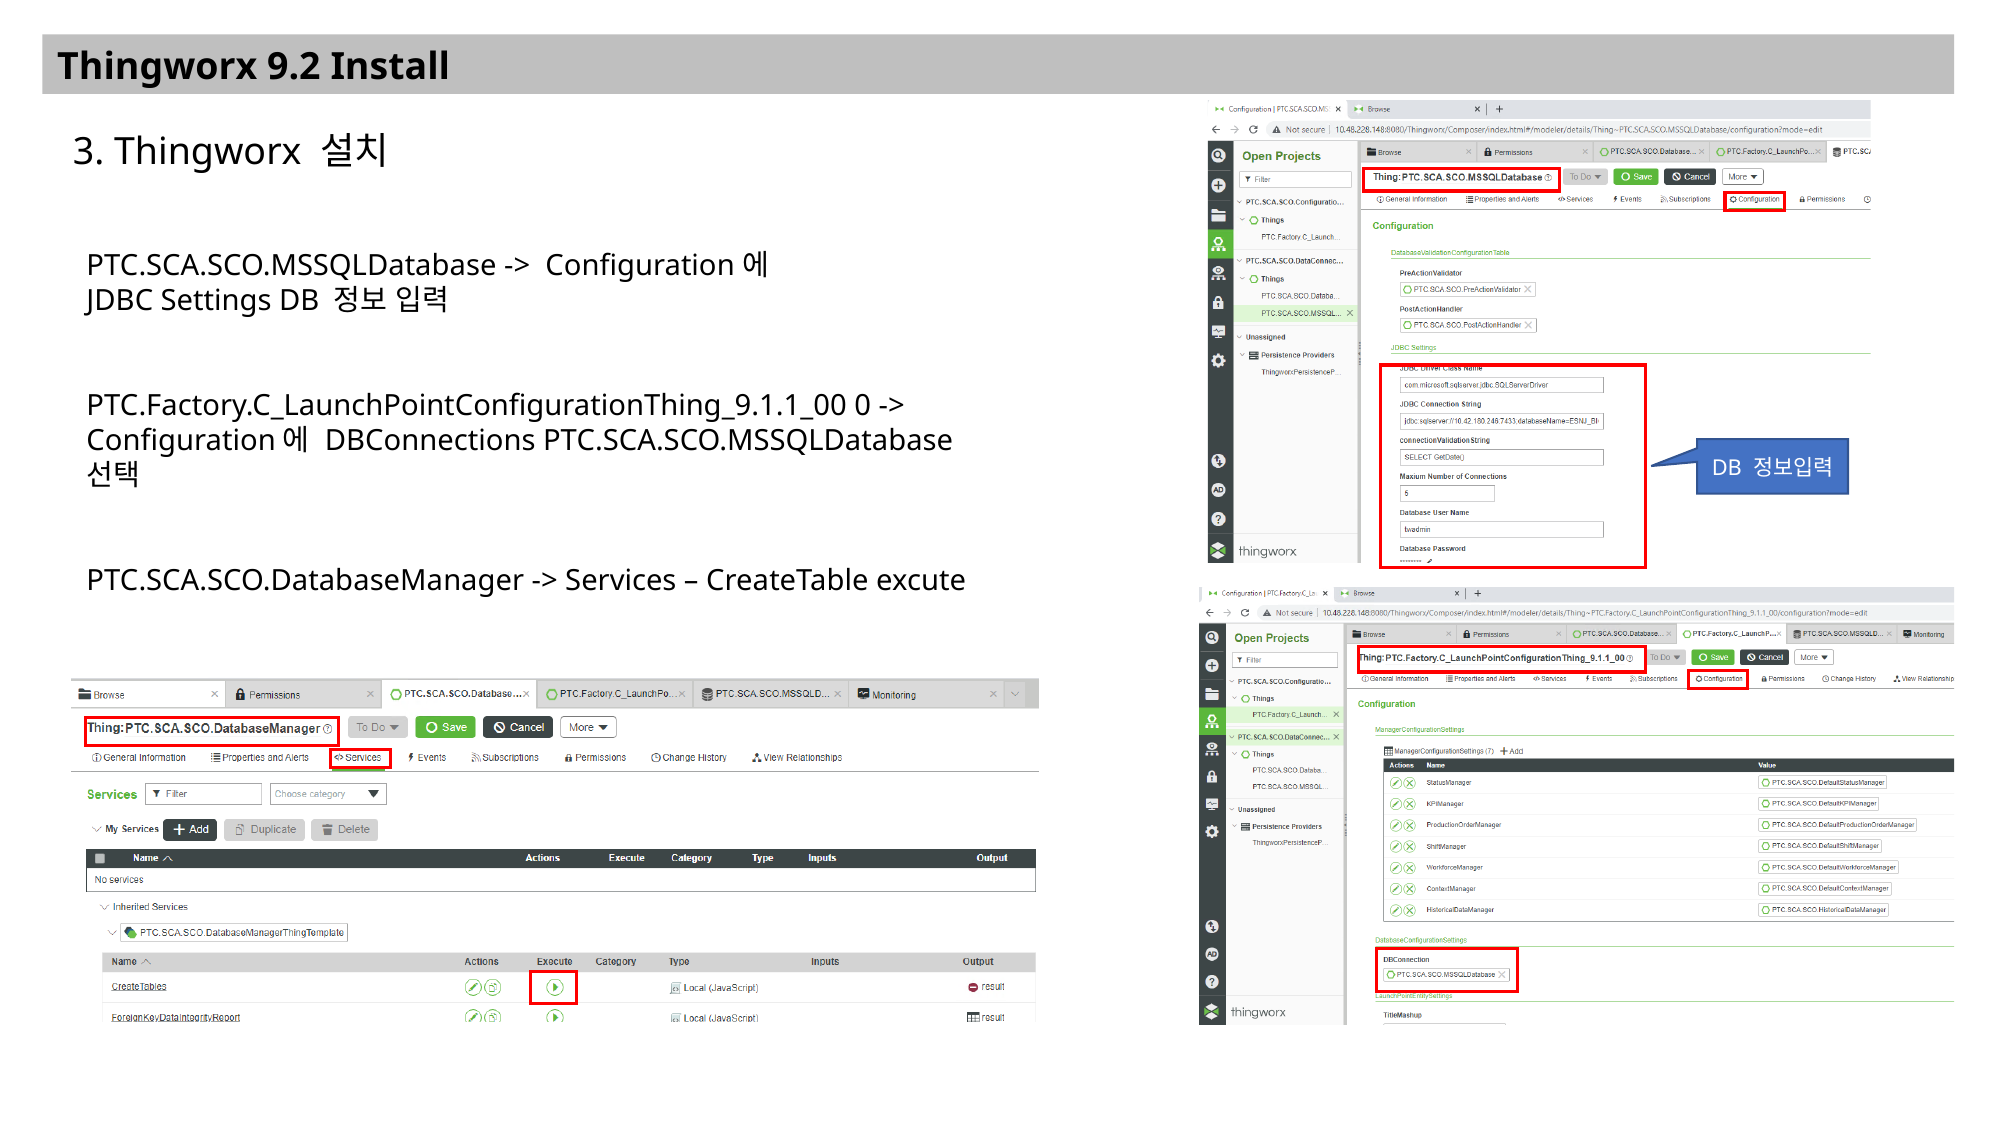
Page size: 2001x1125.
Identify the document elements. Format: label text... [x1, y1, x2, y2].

text_box [1379, 563, 1647, 569]
picture [1207, 100, 1871, 563]
picture [71, 677, 1039, 1022]
picture [1199, 587, 1955, 1025]
text_box PTC.SCA.SCO.MSSQLDatabase -> Configuration에 JDBC Settings DB 정보 입력 PTC.Factory.C_LaunchPointConfigurationThing_9.1.1_00 0 -> Configuration에 DBConnections PTC.SCA.SCO.MSSQLDatabase 선택 PTC.SCA.SCO.DatabaseManager -> Services – CreateTable excute [71, 203, 1014, 604]
text_box Thingworx 9.2 Install [42, 34, 1955, 94]
text_box 3. Thingworx 설치 [58, 119, 405, 179]
